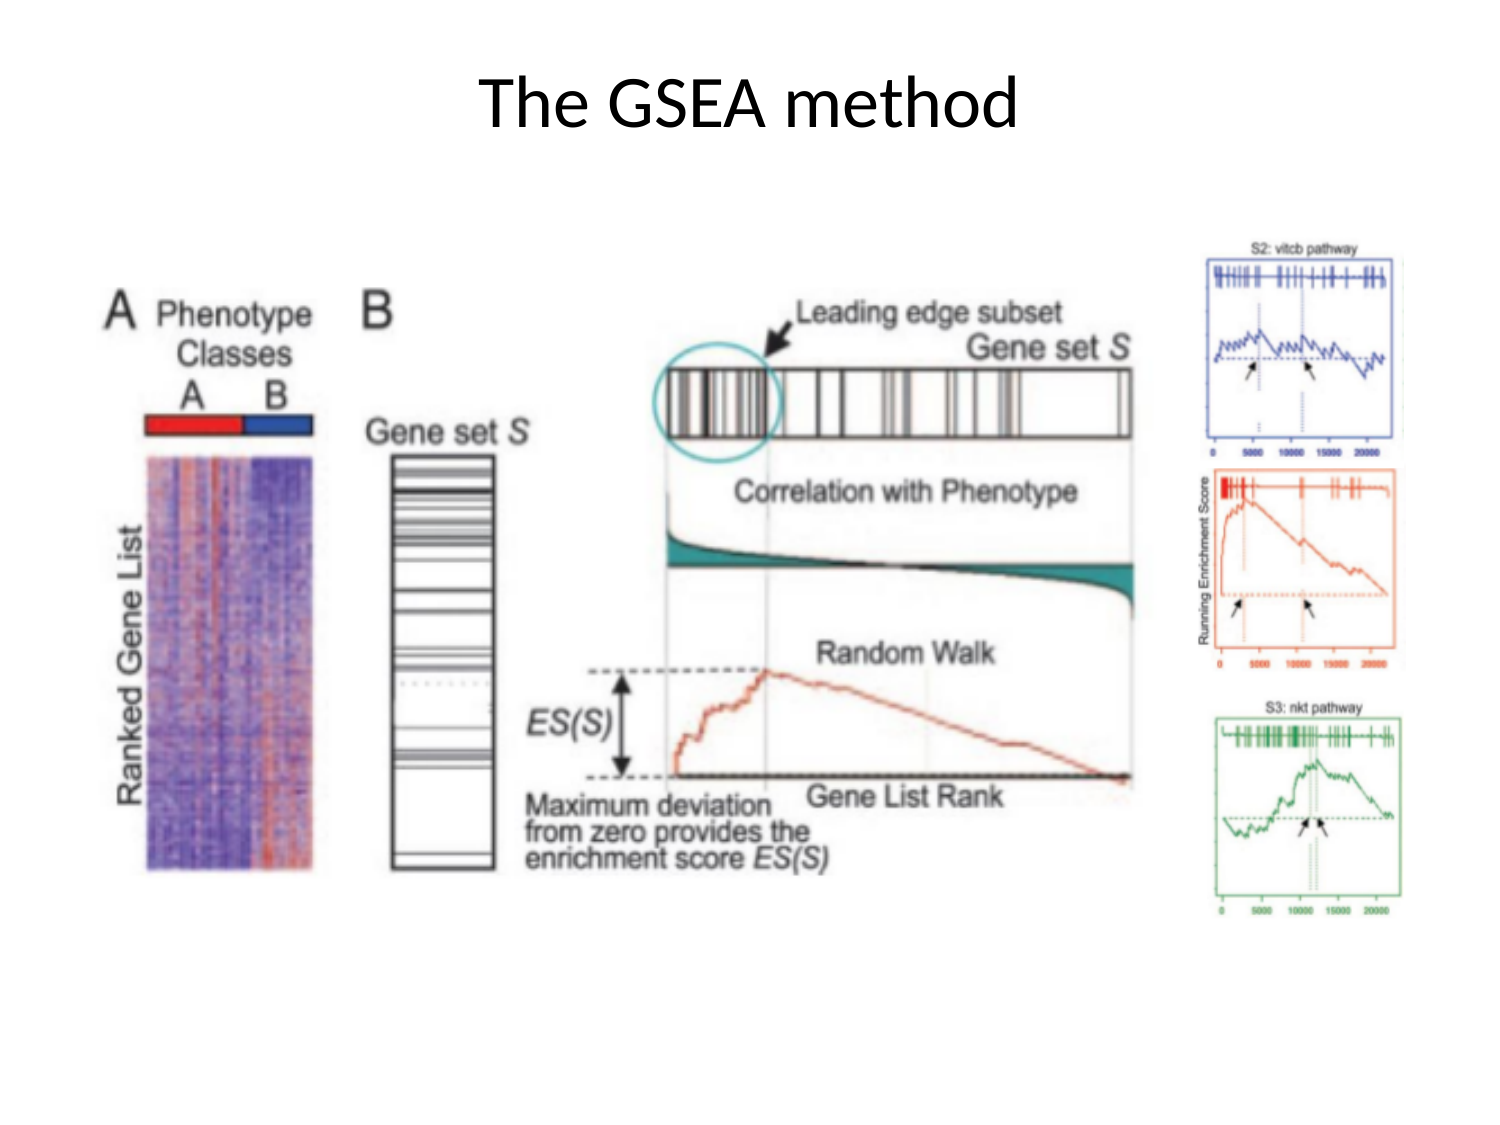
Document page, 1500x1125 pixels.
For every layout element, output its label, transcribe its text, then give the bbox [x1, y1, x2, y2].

picture [47, 237, 1406, 903]
picture [1207, 695, 1415, 927]
title The GSEA method [75, 45, 1425, 150]
